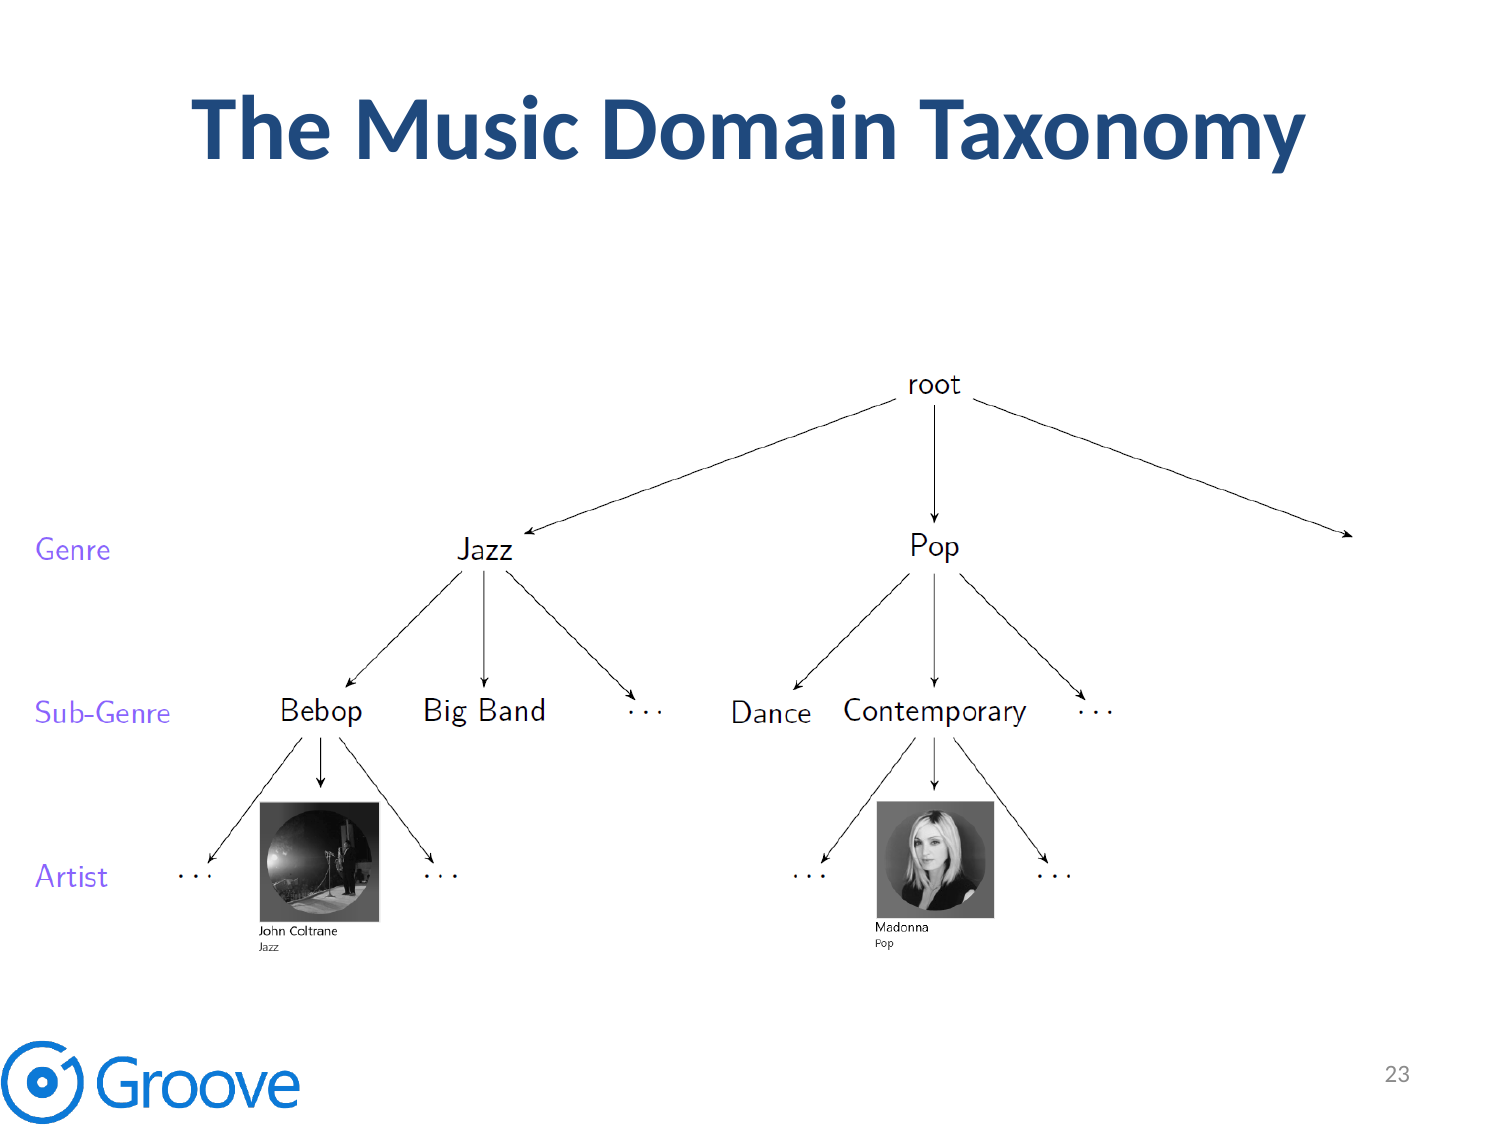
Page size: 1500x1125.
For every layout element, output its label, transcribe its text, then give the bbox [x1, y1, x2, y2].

picture [0, 237, 1363, 996]
title The Music Domain Taxonomy [75, 45, 1425, 200]
picture [0, 1039, 300, 1125]
slide_number 23 [1074, 1042, 1425, 1103]
